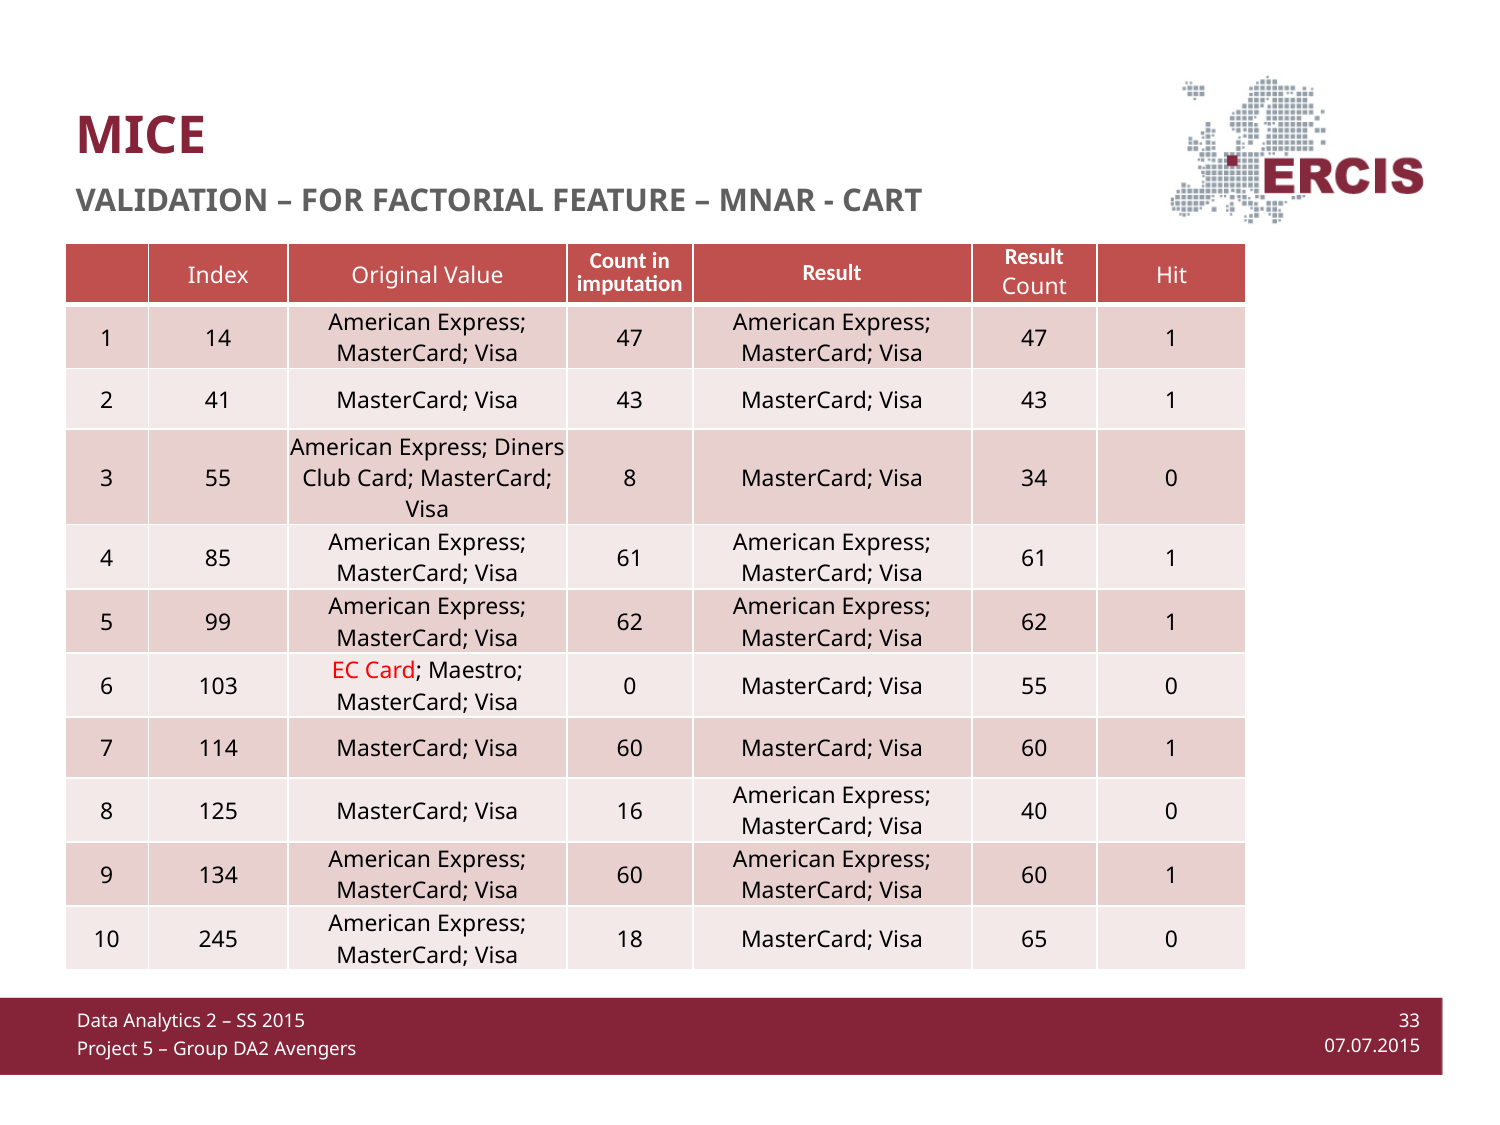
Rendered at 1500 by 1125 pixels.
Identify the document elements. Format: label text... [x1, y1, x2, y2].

table_cell American Express; MasterCard; Visa [694, 779, 971, 841]
table_cell 60 [568, 843, 692, 905]
table_cell American Express; MasterCard; Visa [289, 525, 566, 588]
table_cell 18 [568, 907, 692, 969]
table_header Hit [1098, 244, 1245, 302]
table_cell MasterCard; Visa [694, 718, 971, 777]
table_cell MasterCard; Visa [694, 430, 971, 524]
table_cell American Express; MasterCard; Visa [694, 843, 971, 905]
table_cell 60 [973, 718, 1096, 777]
table_header Index [149, 244, 287, 302]
table_header Original Value [289, 244, 566, 302]
table_cell 0 [1098, 654, 1245, 716]
table_cell 14 [149, 307, 287, 368]
table_cell American Express; Diners Club Card; MasterCard; Visa [289, 430, 566, 524]
table_cell American Express; MasterCard; Visa [694, 525, 971, 588]
table_cell American Express; MasterCard; Visa [694, 307, 971, 368]
table_cell 2 [66, 369, 148, 428]
table_cell American Express; MasterCard; Visa [694, 590, 971, 652]
table_cell 1 [1098, 369, 1245, 428]
table_cell 8 [568, 430, 692, 524]
table_cell MasterCard; Visa [289, 369, 566, 428]
table_cell 16 [568, 779, 692, 841]
table_cell 6 [66, 654, 148, 716]
table_cell 103 [149, 654, 287, 716]
table_cell 5 [66, 590, 148, 652]
table_cell MasterCard; Visa [289, 779, 566, 841]
table_cell 3 [66, 430, 148, 524]
table_cell 65 [973, 907, 1096, 969]
table_cell 61 [568, 525, 692, 588]
table_cell 245 [149, 907, 287, 969]
table_cell American Express; MasterCard; Visa [289, 590, 566, 652]
table_cell MasterCard; Visa [694, 907, 971, 969]
picture [0, 0, 1500, 1125]
table_cell 60 [973, 843, 1096, 905]
table_cell 40 [973, 779, 1096, 841]
table_cell 0 [568, 654, 692, 716]
table_cell 34 [973, 430, 1096, 524]
table_cell 99 [149, 590, 287, 652]
table_cell 47 [973, 307, 1096, 368]
table_header Result [694, 244, 971, 302]
table_cell 62 [973, 590, 1096, 652]
table_cell 61 [973, 525, 1096, 588]
table_cell 1 [1098, 590, 1245, 652]
table_cell 85 [149, 525, 287, 588]
table_cell MasterCard; Visa [289, 718, 566, 777]
table_cell 4 [66, 525, 148, 588]
table_cell American Express; MasterCard; Visa [289, 843, 566, 905]
table_cell 10 [66, 907, 148, 969]
table_cell 41 [149, 369, 287, 428]
table_cell 60 [568, 718, 692, 777]
table_cell 43 [568, 369, 692, 428]
table_cell 8 [66, 779, 148, 841]
table_cell 47 [568, 307, 692, 368]
table_cell 1 [1098, 718, 1245, 777]
table_cell American Express; MasterCard; Visa [289, 907, 566, 969]
table_cell 43 [973, 369, 1096, 428]
table_cell 7 [66, 718, 148, 777]
list mice [60, 94, 1129, 172]
table_cell 0 [1098, 779, 1245, 841]
table_header [66, 244, 148, 302]
table_cell EC Card; Maestro; MasterCard; Visa [289, 654, 566, 716]
table_cell 0 [1098, 907, 1245, 969]
table_cell American Express; MasterCard; Visa [289, 307, 566, 368]
table_cell 1 [1098, 525, 1245, 588]
table_cell 1 [1098, 843, 1245, 905]
table_header Count in imputation [568, 244, 692, 302]
table_cell 114 [149, 718, 287, 777]
table_header Result Count [973, 244, 1096, 302]
table_cell MasterCard; Visa [694, 654, 971, 716]
table_cell 125 [149, 779, 287, 841]
table_cell 62 [568, 590, 692, 652]
table_cell MasterCard; Visa [694, 369, 971, 428]
table_cell 1 [1098, 307, 1245, 368]
table_cell 55 [973, 654, 1096, 716]
table_cell 55 [149, 430, 287, 524]
list Validation – for factorial feature – MNAR - cart [60, 172, 1129, 220]
table_cell 1 [66, 307, 148, 368]
table_cell 134 [149, 843, 287, 905]
table_cell 0 [1098, 430, 1245, 524]
table_cell 9 [66, 843, 148, 905]
